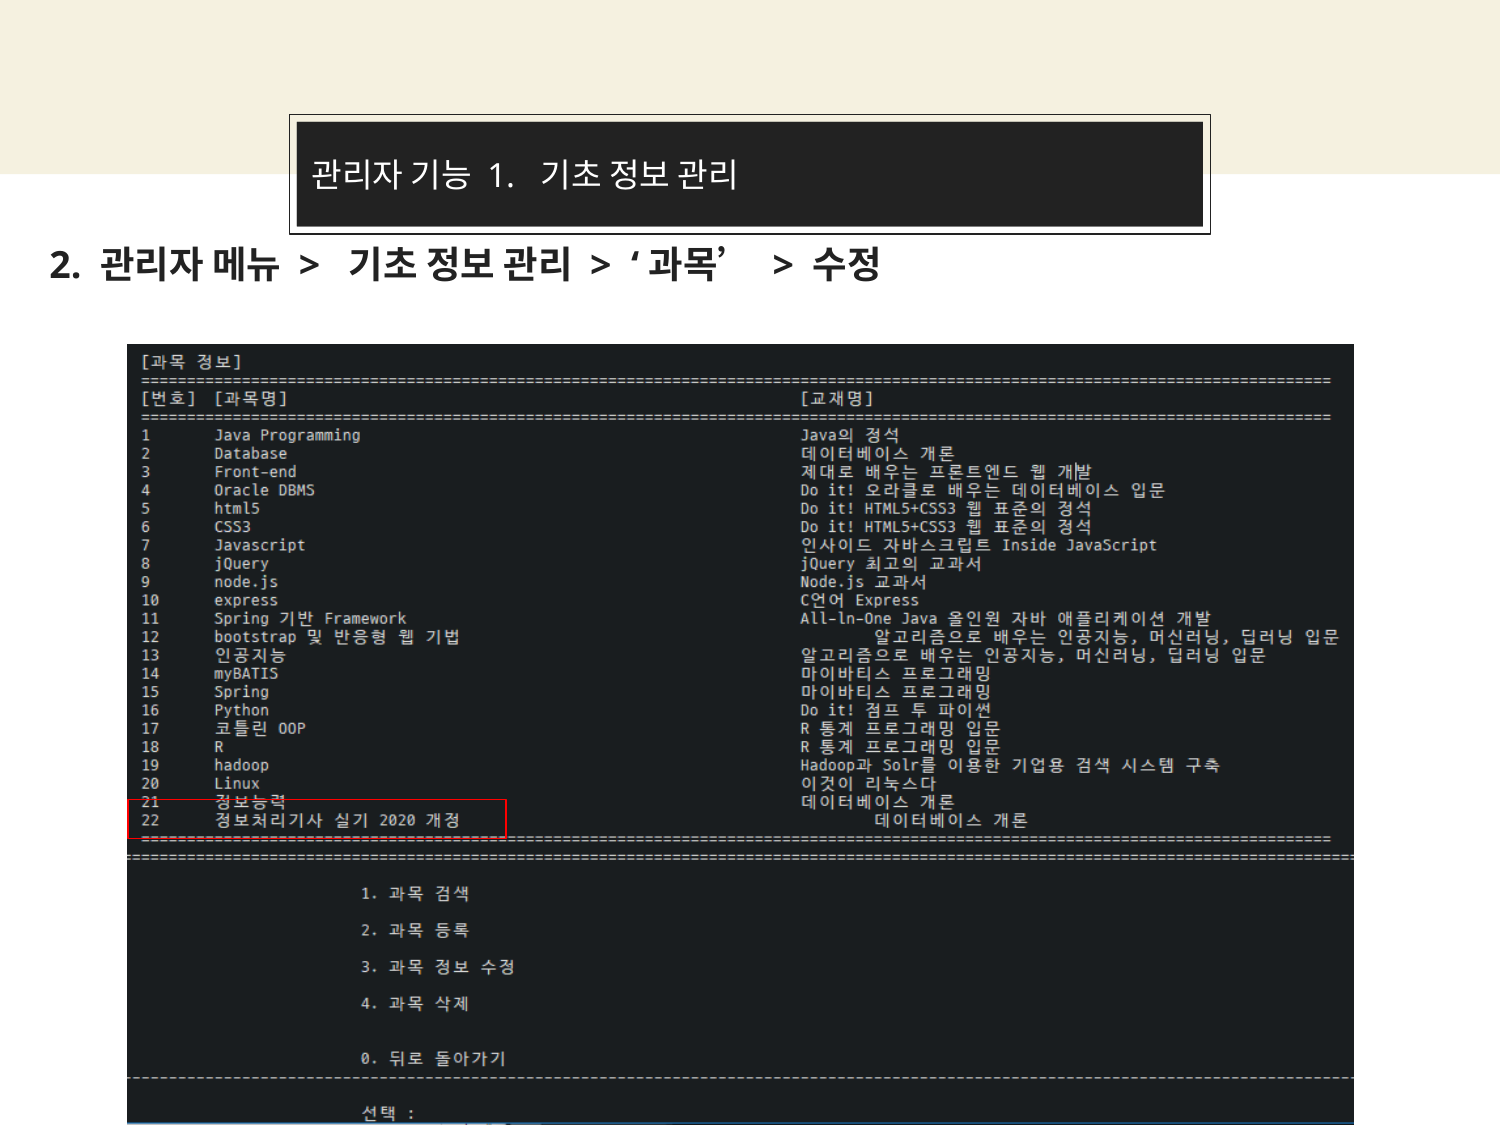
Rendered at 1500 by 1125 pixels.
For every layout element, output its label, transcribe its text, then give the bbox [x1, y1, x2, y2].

list 2. 관리자 메뉴 > 기초 정보 관리 > ‘과목’ > 수정 [34, 226, 1425, 1078]
title 관리자 기능 1. 기초 정보 관리 [296, 121, 1203, 227]
picture [127, 344, 1355, 1125]
